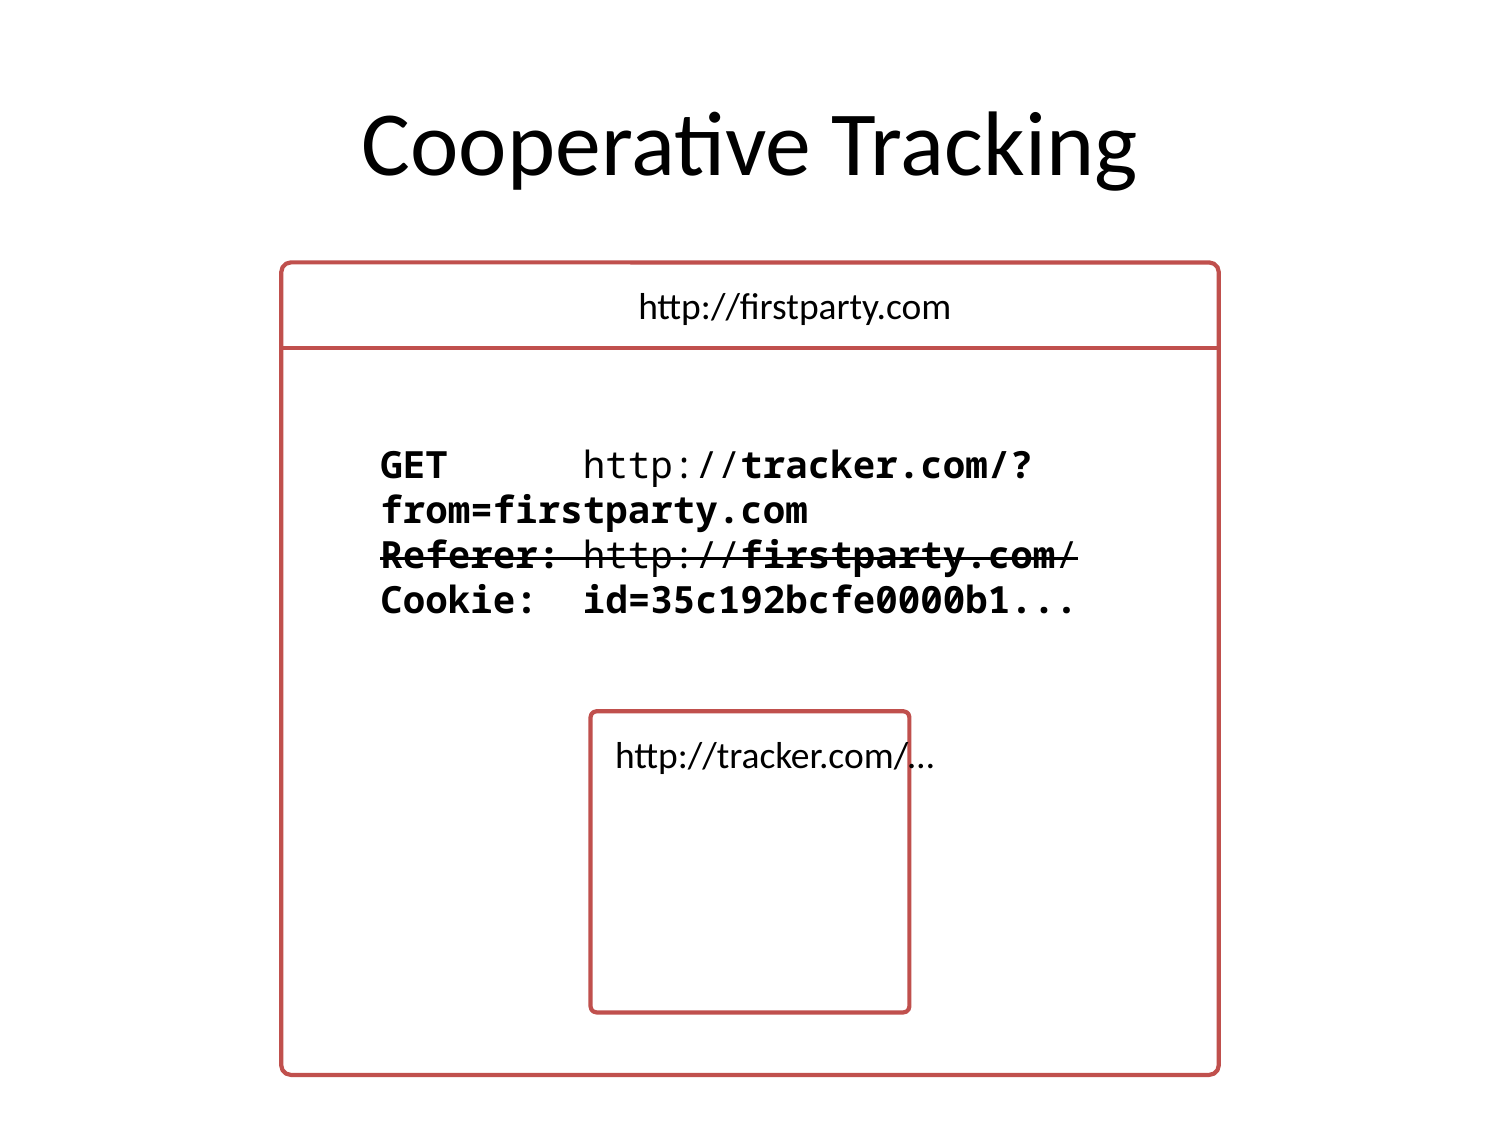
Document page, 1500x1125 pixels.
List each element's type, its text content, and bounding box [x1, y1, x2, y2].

title Cooperative Tracking [75, 45, 1425, 233]
text_box http://tracker.com/… [600, 723, 950, 784]
text_box http://firstparty.com [623, 274, 967, 335]
text_box [279, 260, 1221, 1078]
text_box [588, 709, 912, 1015]
text_box GET http://tracker.com/?from=firstparty.com Referer: http://firstparty.com/ Cookie: id=35c192bcfe0000b1... [363, 435, 1136, 627]
